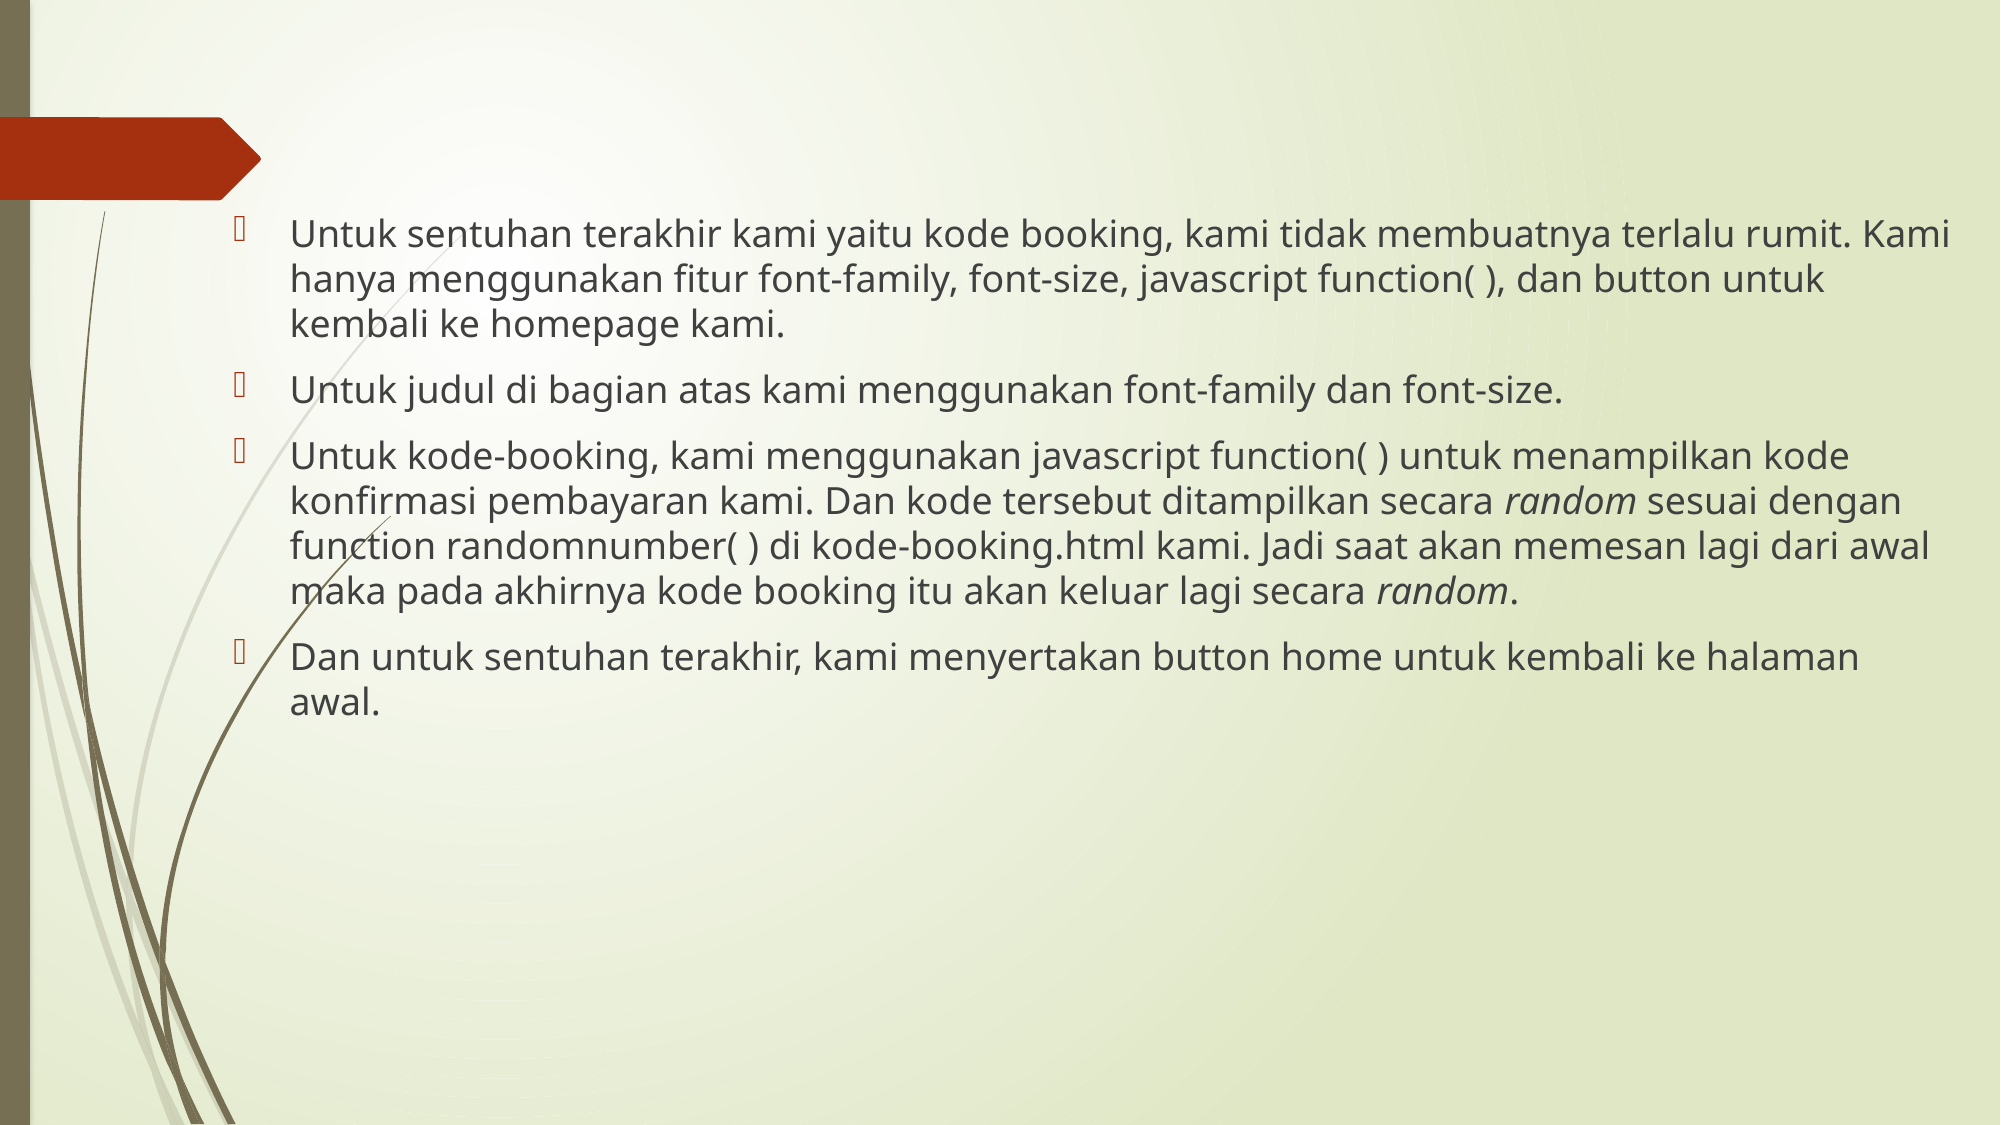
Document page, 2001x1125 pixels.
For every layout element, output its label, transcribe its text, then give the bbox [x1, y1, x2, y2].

list Untuk sentuhan terakhir kami yaitu kode booking, kami tidak membuatnya terlalu rumit. Kami hanya menggunakan fitur font-family, font-size, javascript function( ), dan button untuk kembali ke homepage kami. Untuk judul di bagian atas kami menggunakan font-family dan font-size. Untuk kode-booking, kami menggunakan javascript function( ) untuk menampilkan kode konfirmasi pembayaran kami. Dan kode tersebut ditampilkan secara random sesuai dengan function randomnumber( ) di kode-booking.html kami. Jadi saat akan memesan lagi dari awal maka pada akhirnya kode booking itu akan keluar lagi secara random. Dan untuk sentuhan terakhir, kami menyertakan button home untuk kembali ke halaman awal. [218, 202, 1973, 1026]
